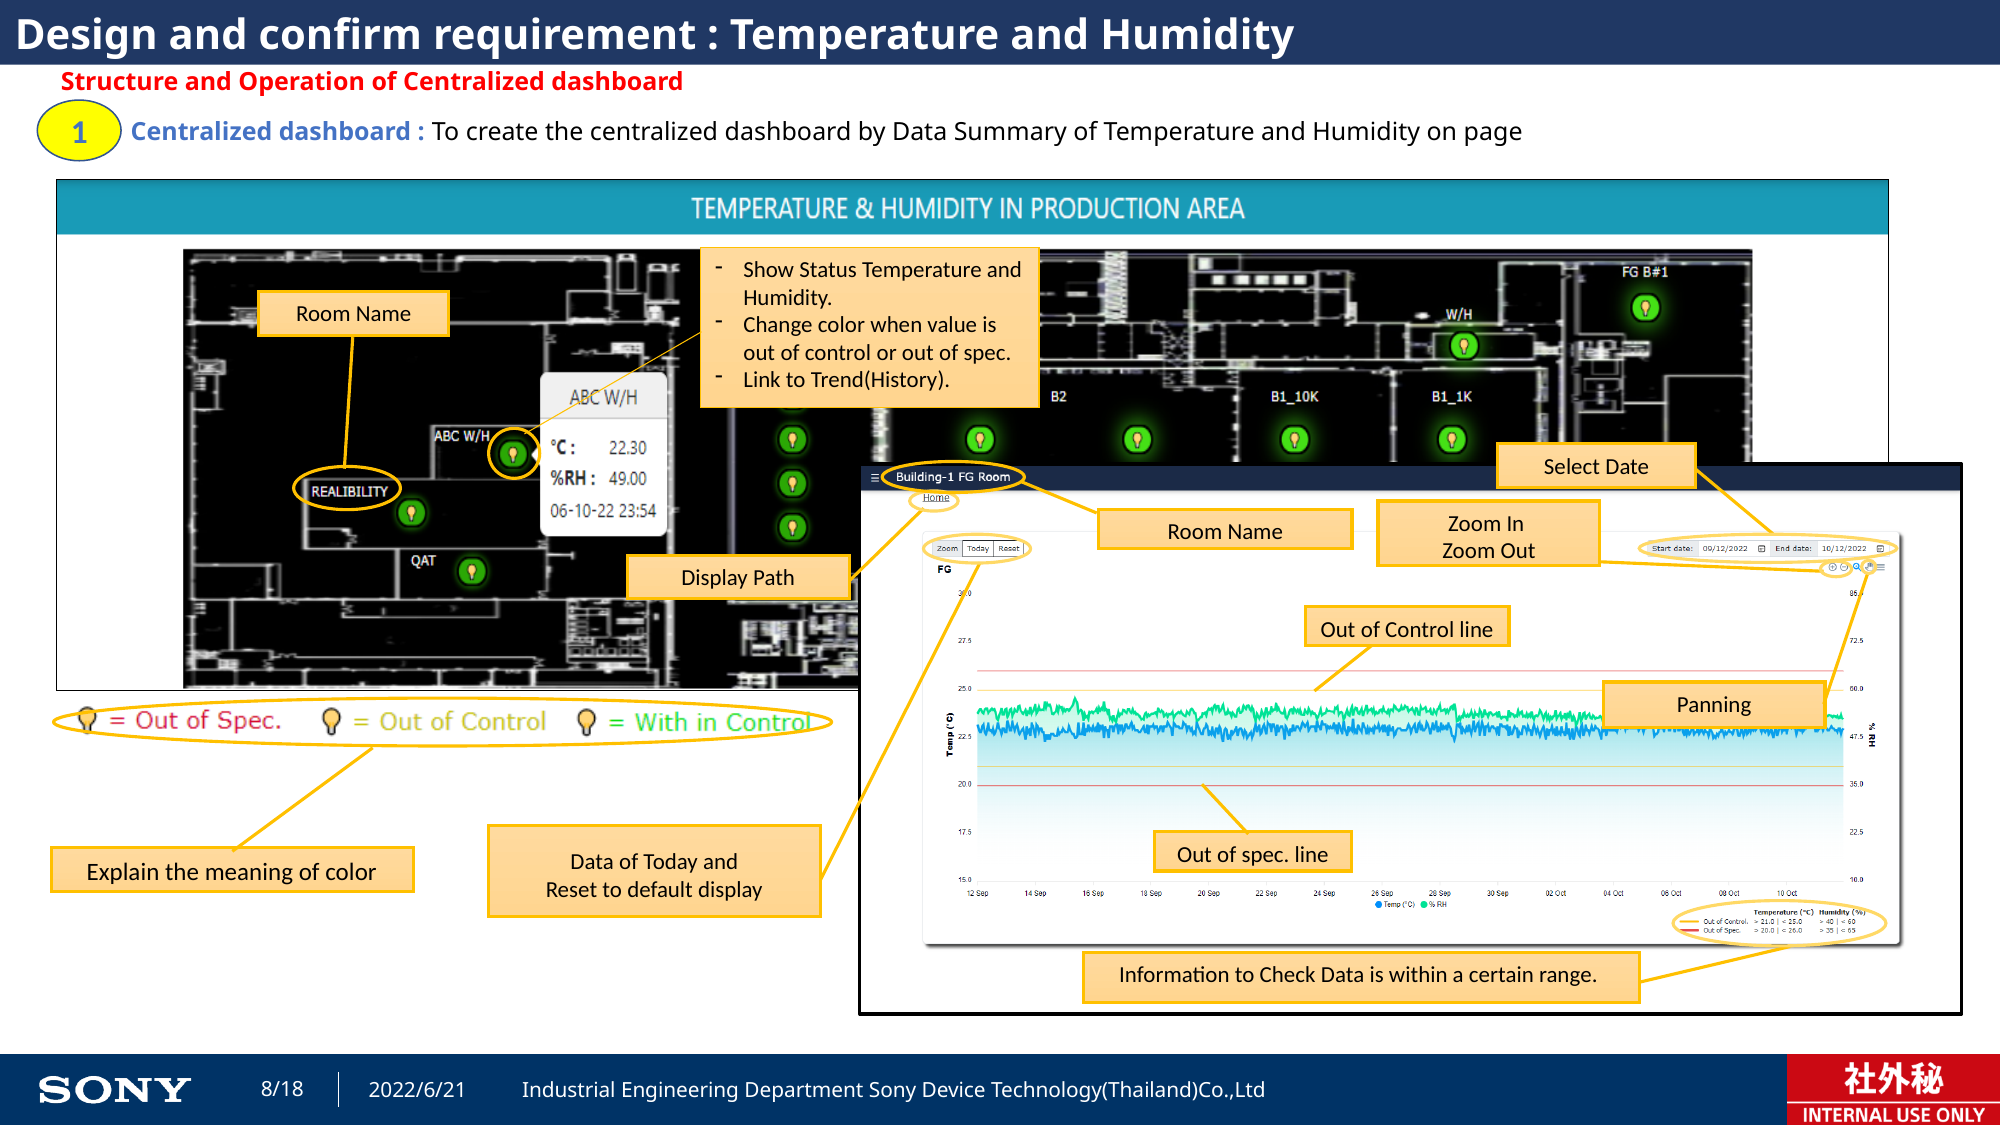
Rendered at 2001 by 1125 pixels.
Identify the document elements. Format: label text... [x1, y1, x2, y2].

text_box Design and confirm requirement : Temperature and Humidity [0, 0, 2000, 66]
text_box Centralized dashboard : To create the centralized dashboard by Data Summary of Temperature and Humidity on page [115, 107, 2000, 153]
picture [569, 704, 832, 744]
text_box [205, 698, 700, 746]
picture [29, 1069, 202, 1113]
picture [317, 703, 557, 740]
text_box Data of Today and Reset to default display [488, 798, 861, 917]
text_box Explain the meaning of color [51, 747, 414, 892]
picture [68, 702, 294, 741]
text_box Structure and Operation of Centralized dashboard [46, 58, 2000, 103]
text_box [53, 715, 68, 729]
picture [56, 179, 1961, 1013]
text_box 1 [36, 99, 115, 162]
picture [1787, 1054, 2000, 1125]
